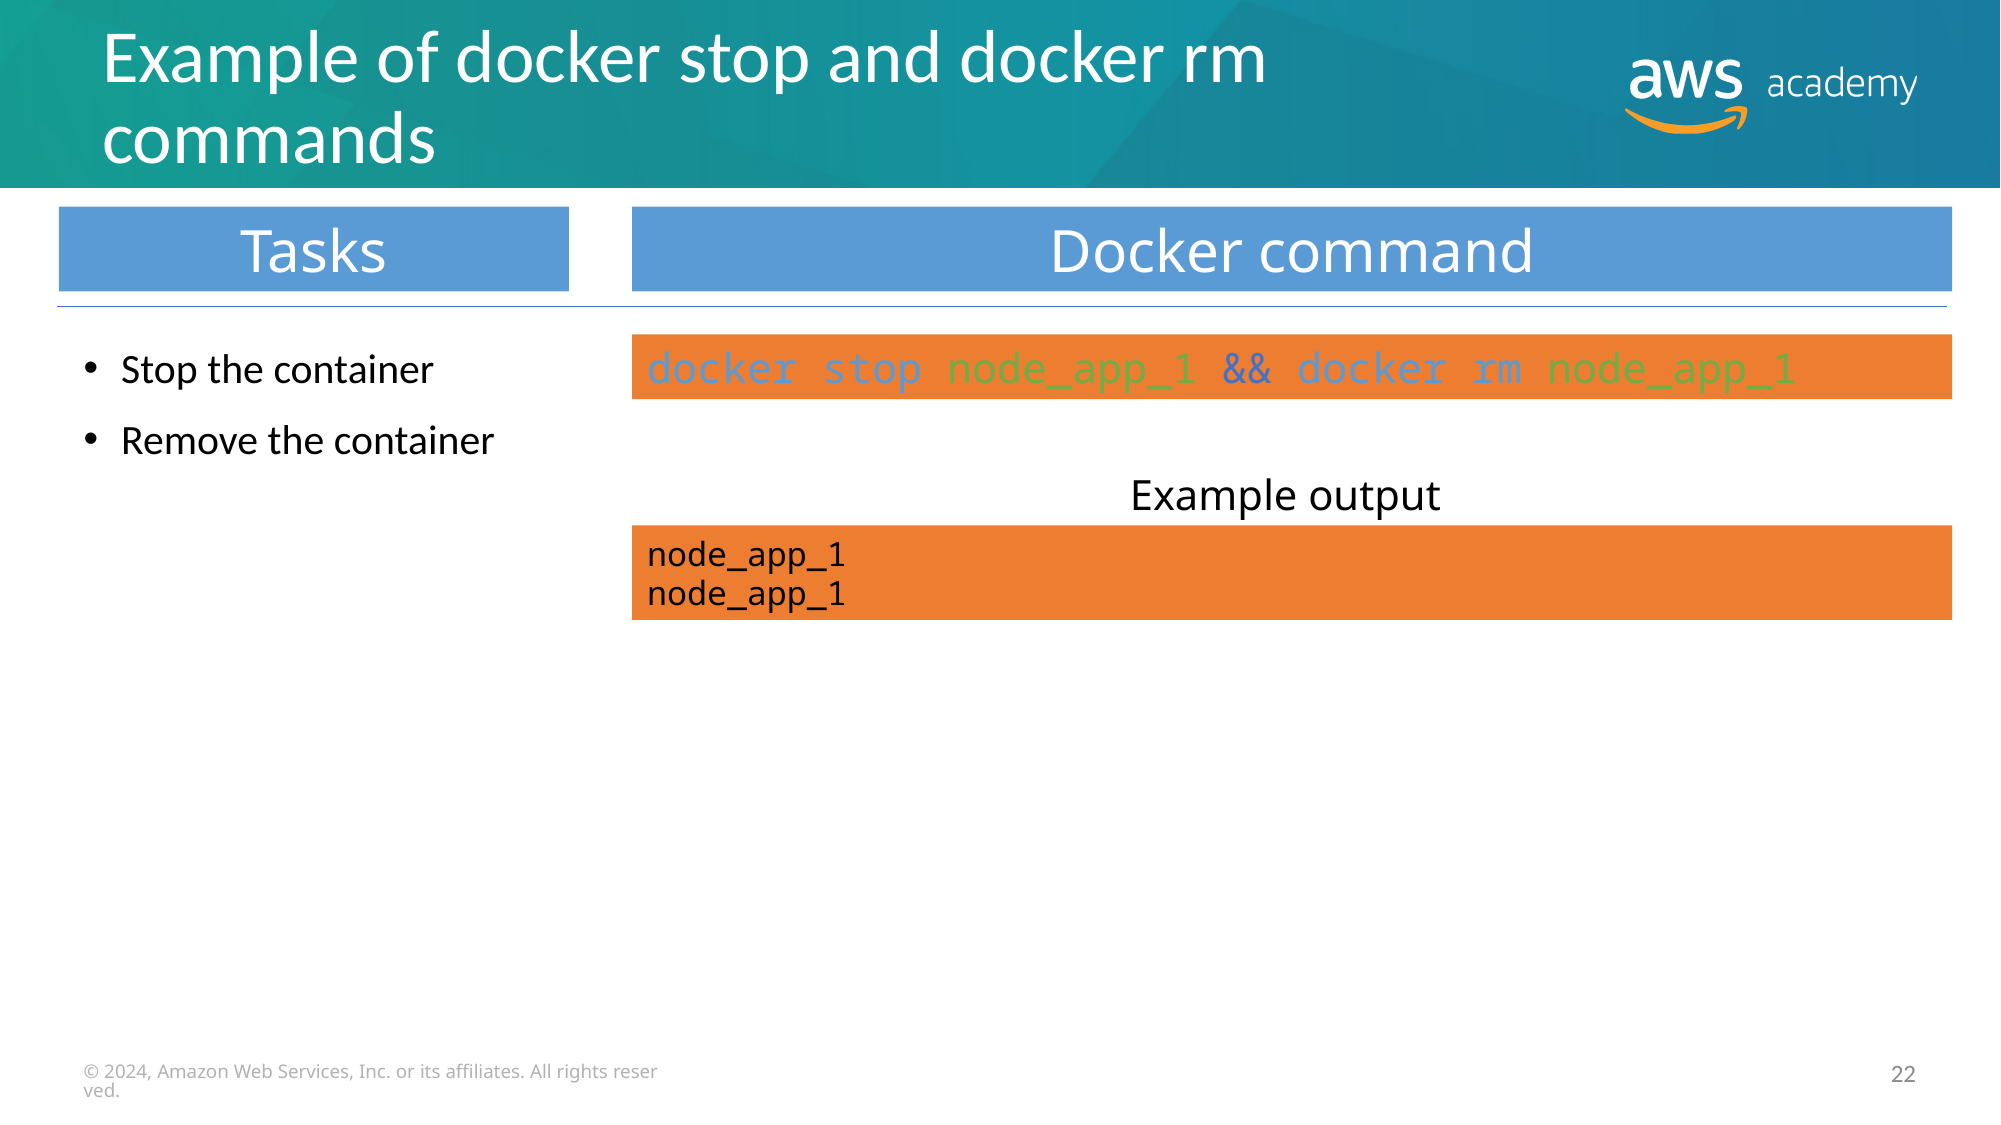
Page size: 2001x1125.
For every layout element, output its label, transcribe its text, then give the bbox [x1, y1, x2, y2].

text_box Tasks [58, 206, 569, 292]
footer © 2024, Amazon Web Services, Inc. or its affiliates. All rights reserved. [68, 1042, 682, 1103]
slide_number 22 [1481, 1042, 1932, 1103]
picture [0, 0, 2000, 188]
text_box Docker command [632, 206, 1953, 292]
list Stop the container Remove the container [68, 334, 549, 971]
title Example of docker stop and docker rm commands [87, 59, 1531, 138]
text_box Example output [642, 461, 1929, 524]
text_box node_app_1 node_app_1 [631, 524, 1953, 621]
text_box docker stop node_app_1 && docker rm node_app_1 [631, 333, 1953, 400]
